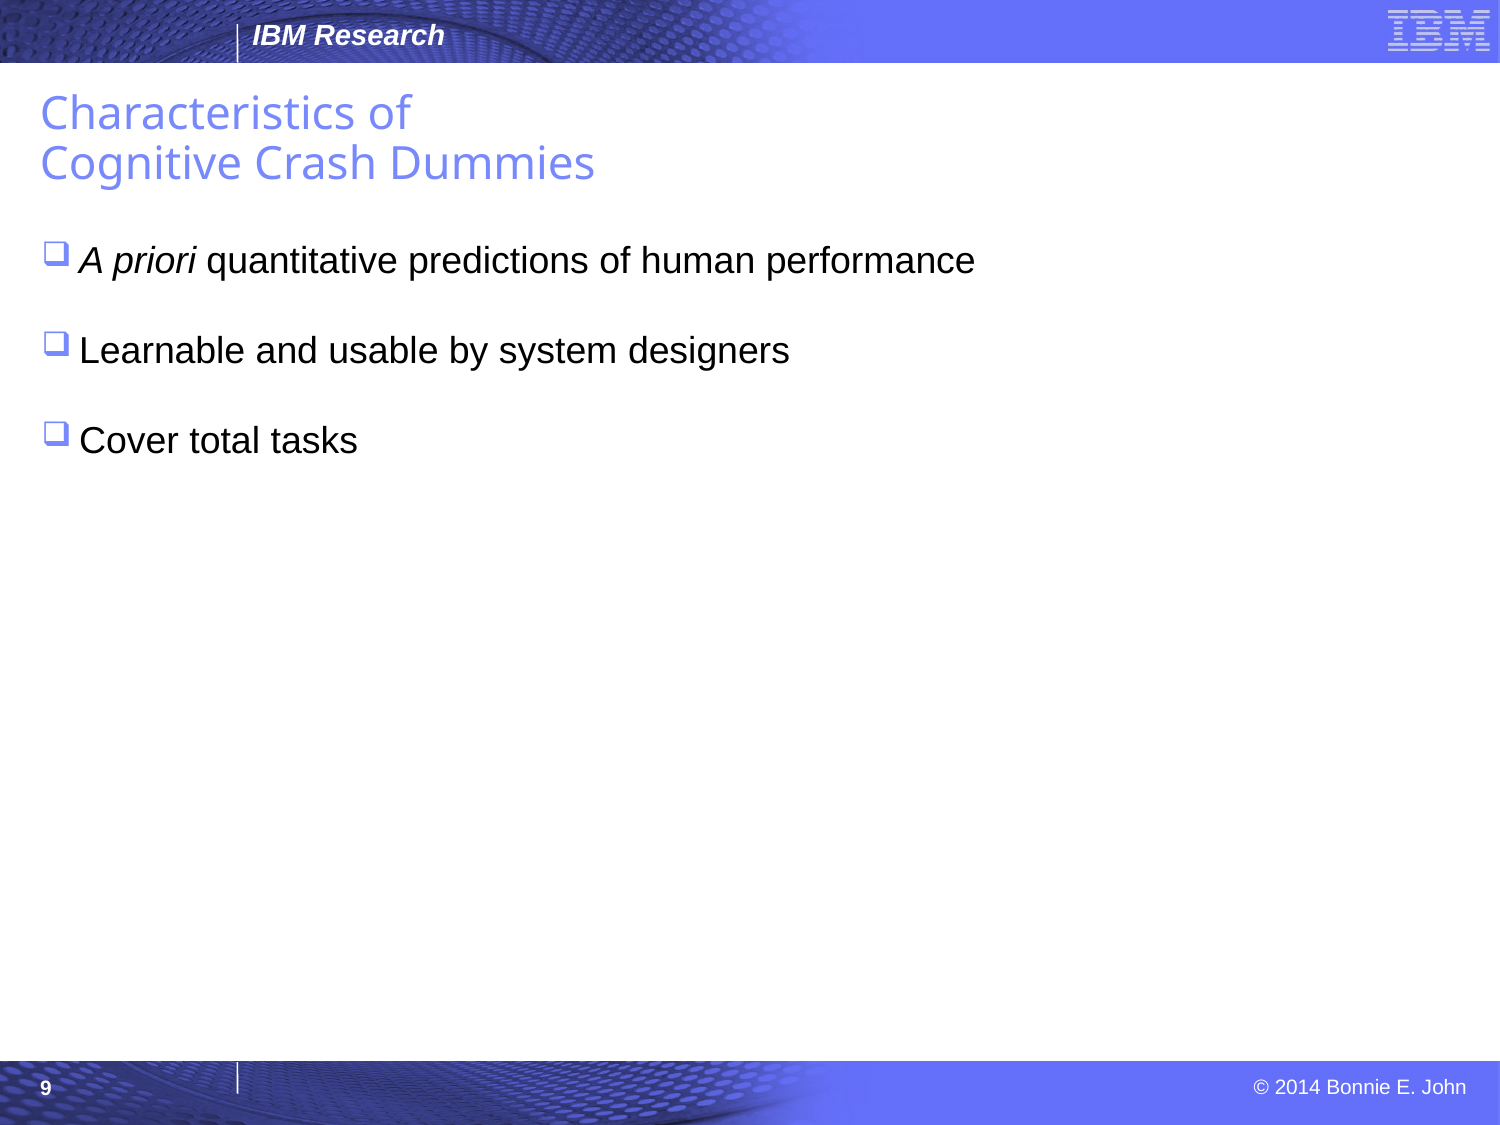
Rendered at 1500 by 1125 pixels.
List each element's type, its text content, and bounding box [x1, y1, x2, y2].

slide_number 9 [25, 1066, 191, 1120]
title Characteristics of Cognitive Crash Dummies [24, 83, 1378, 155]
picture [0, 1061, 1500, 1125]
picture [0, 0, 1500, 63]
list A priori quantitative predictions of human performance Learnable and usable by system designers Cover total tasks [26, 228, 1471, 1017]
